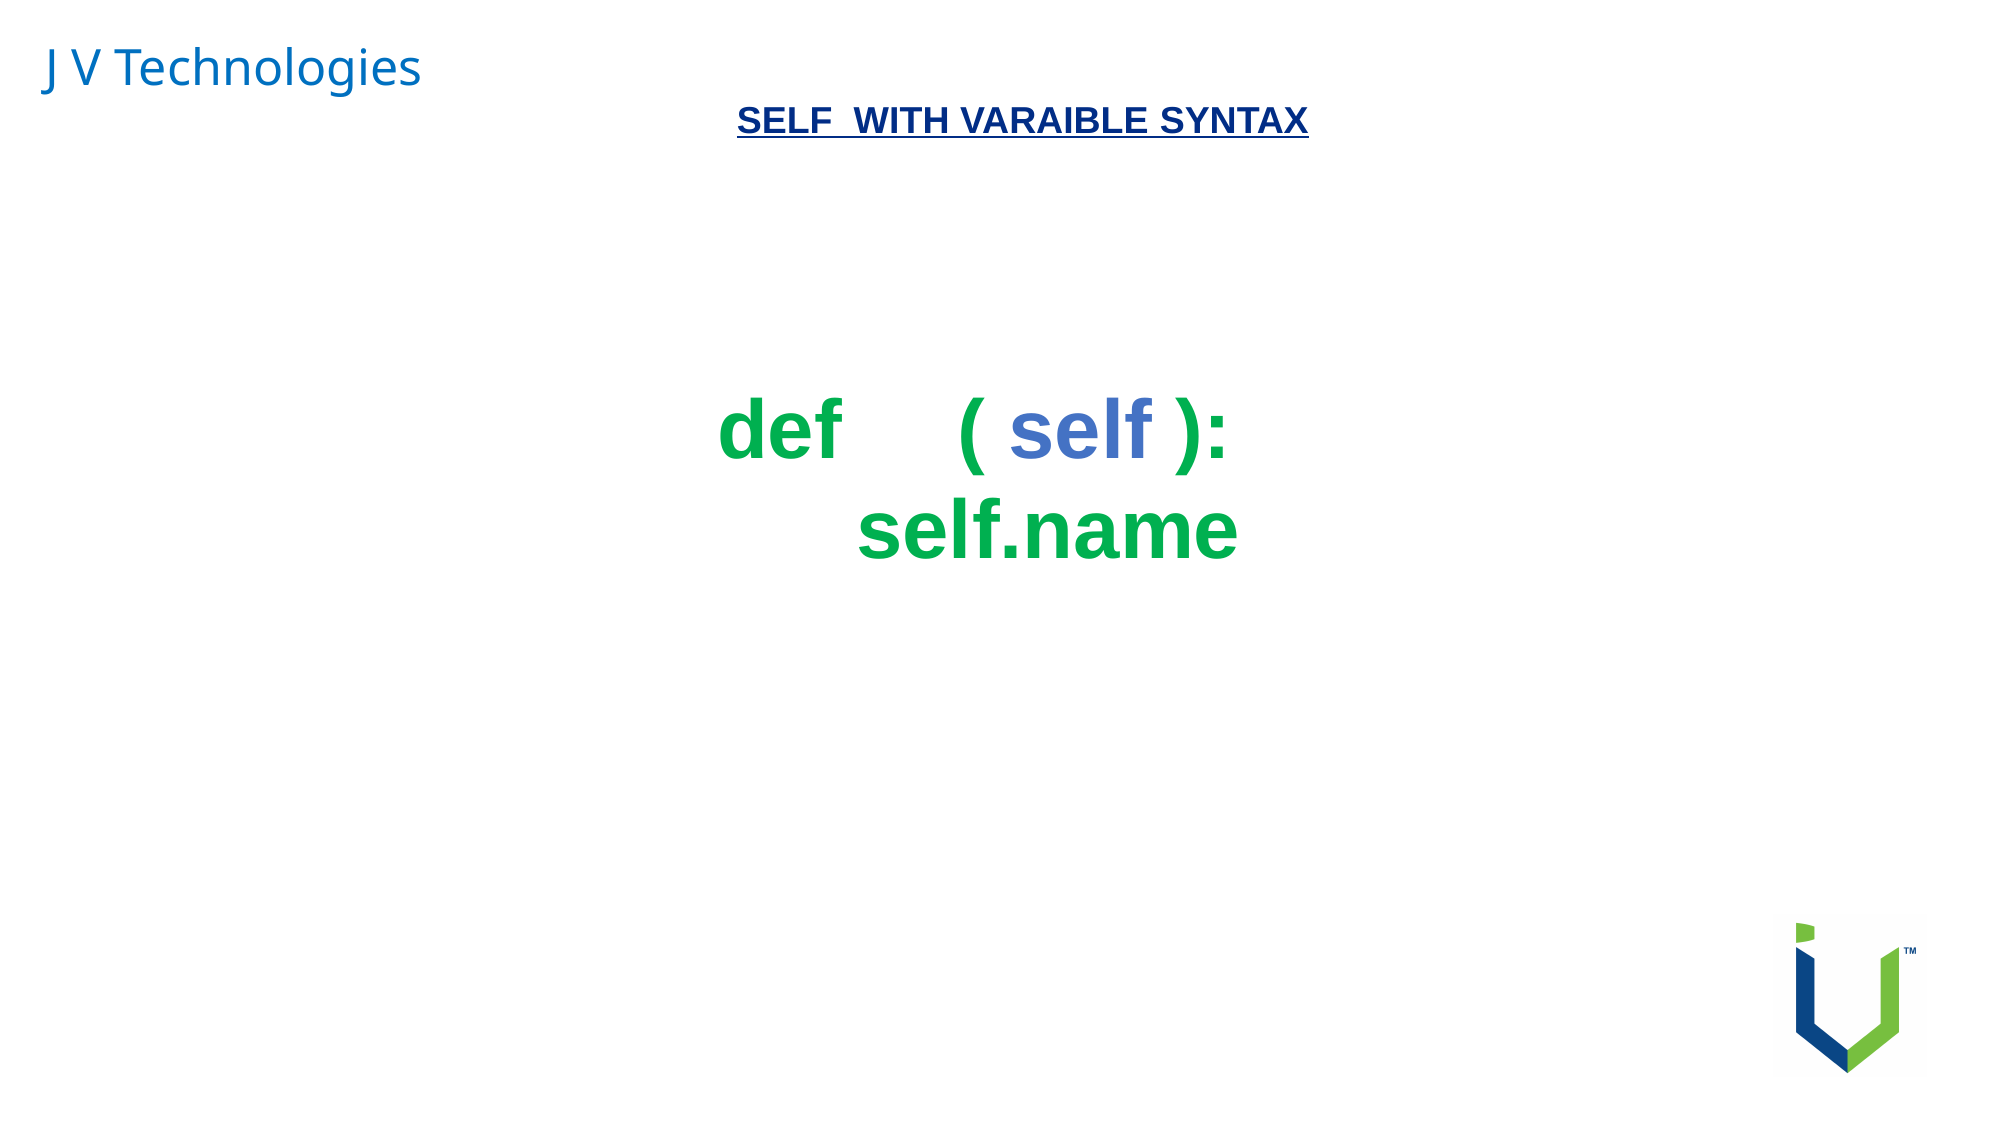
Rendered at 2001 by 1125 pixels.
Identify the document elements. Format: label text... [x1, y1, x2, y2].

text_box def ( self ): self.name [655, 368, 1363, 683]
text_box J V Technologies [0, 27, 986, 103]
text_box SELF WITH VARAIBLE SYNTAX [480, 89, 1566, 149]
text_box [1773, 914, 1927, 1077]
